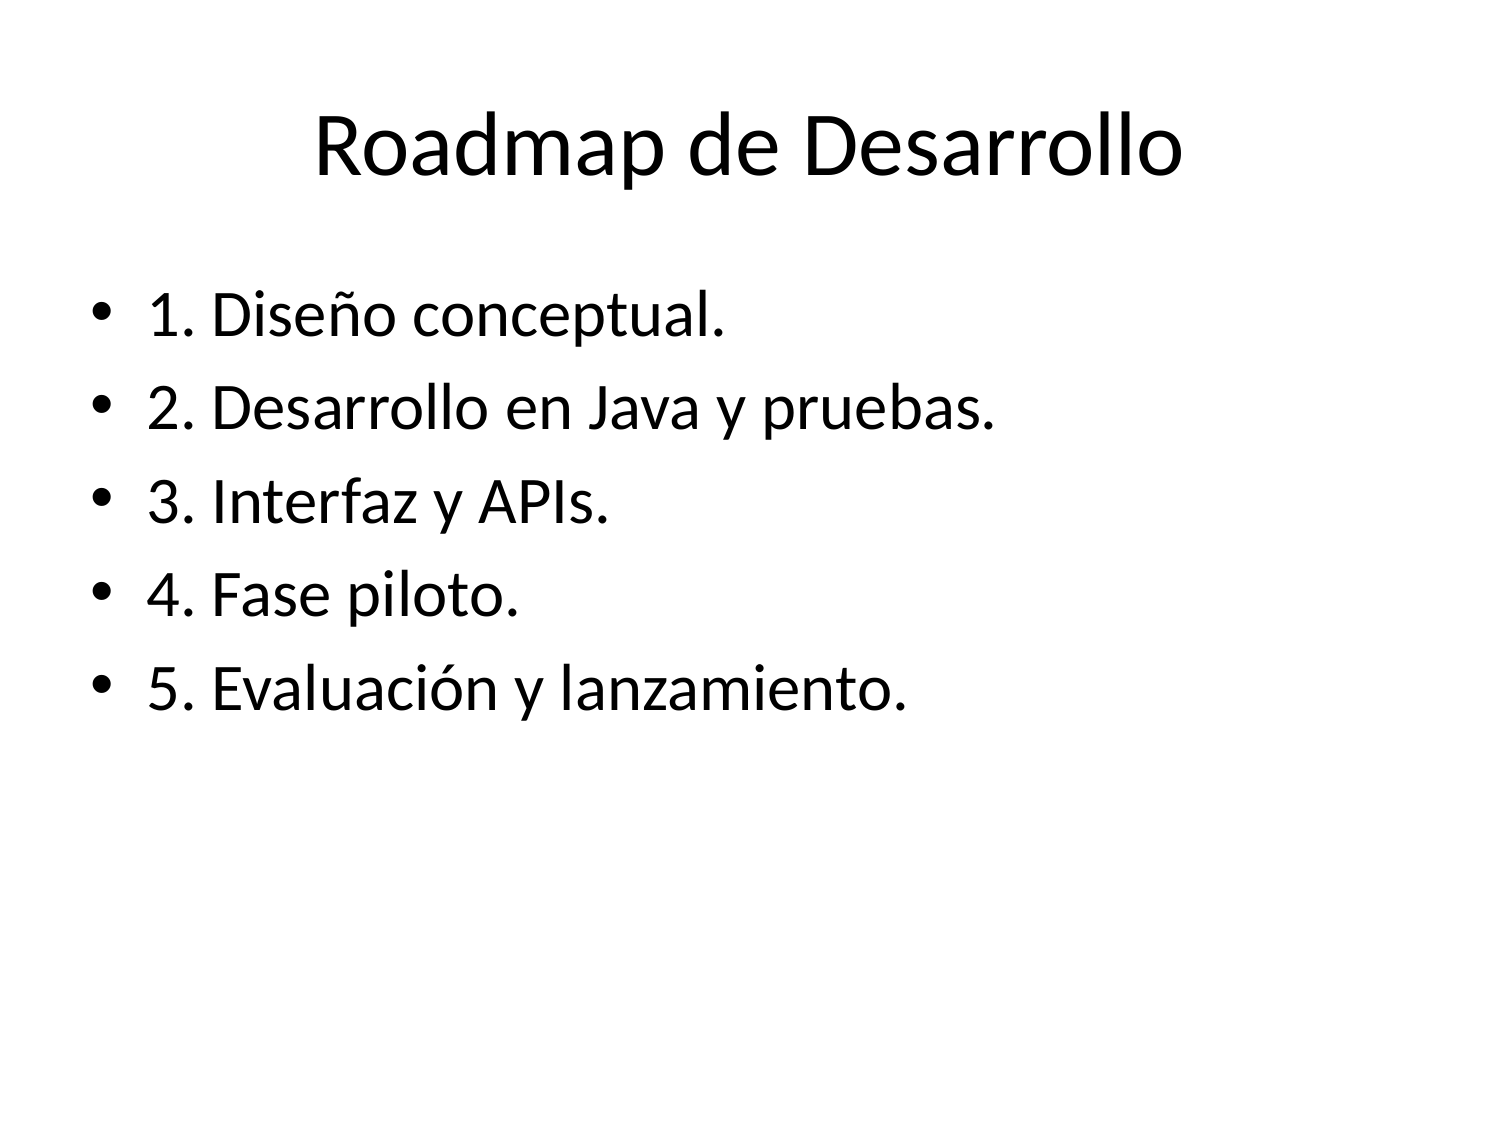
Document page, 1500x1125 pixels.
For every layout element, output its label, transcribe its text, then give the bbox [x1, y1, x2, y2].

title Roadmap de Desarrollo [75, 45, 1425, 233]
list 1. Diseño conceptual. 2. Desarrollo en Java y pruebas. 3. Interfaz y APIs. 4. Fase piloto. 5. Evaluación y lanzamiento. [75, 262, 1425, 1005]
